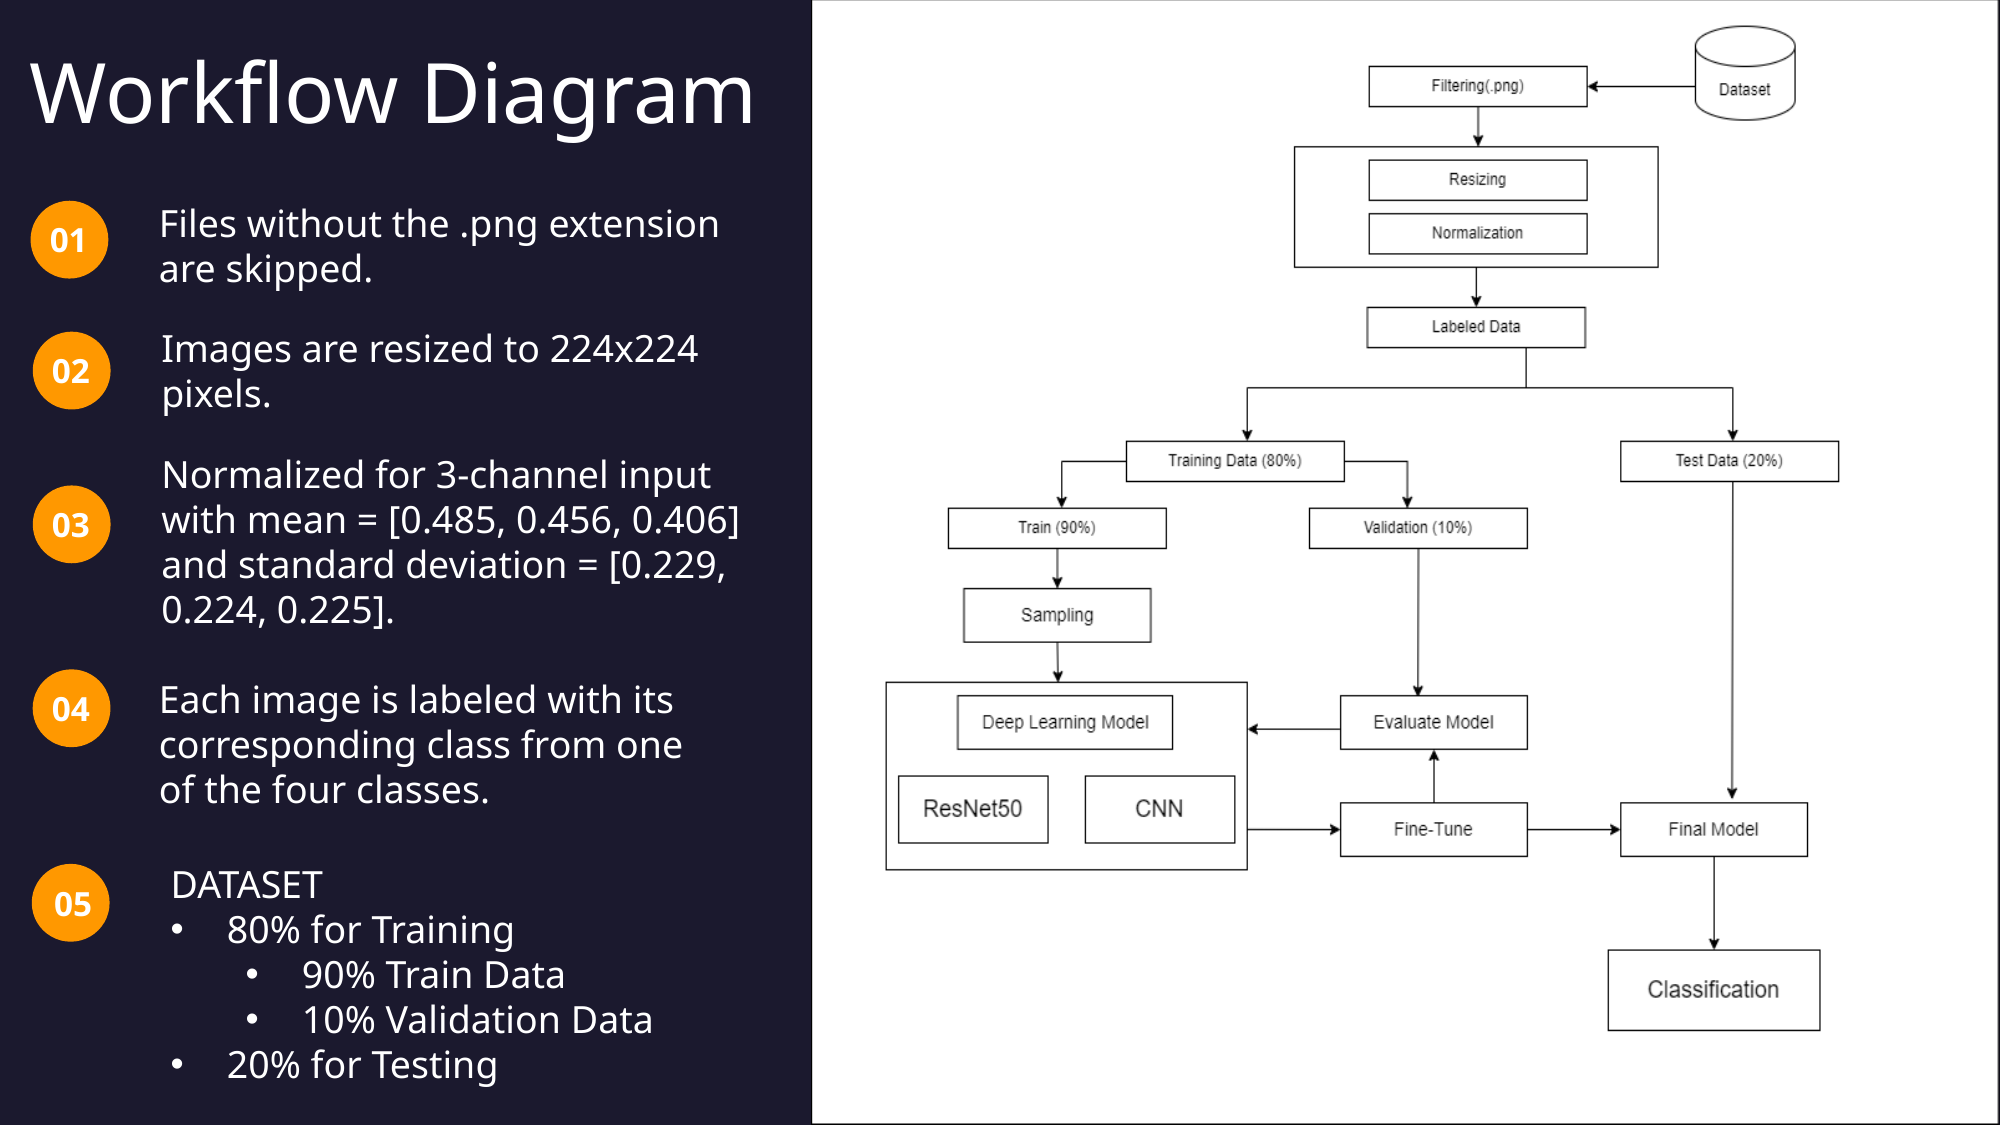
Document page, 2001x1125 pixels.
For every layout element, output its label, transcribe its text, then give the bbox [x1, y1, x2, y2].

text_box [37, 863, 104, 882]
text_box 01 [29, 219, 108, 260]
text_box 04 [31, 688, 110, 728]
text_box [38, 391, 105, 410]
text_box DATASET 80% for Training 90% Train Data 10% Validation Data 20% for Testing [155, 929, 754, 1017]
text_box [36, 260, 103, 279]
text_box 02 [31, 350, 110, 391]
text_box [37, 923, 104, 942]
text_box 03 [31, 504, 110, 545]
text_box Normalized for 3-channel input with mean = [0.485, 0.456, 0.406] and standard deviation = [0.229, 0.224, 0.225]. [146, 502, 779, 581]
text_box Images are resized to 224x224 pixels. [146, 331, 779, 410]
text_box [38, 728, 106, 748]
text_box [38, 545, 105, 564]
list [811, 0, 2000, 1125]
text_box Files without the .png extension are skipped. [144, 205, 742, 284]
text_box [38, 669, 105, 688]
text_box [38, 331, 105, 350]
text_box [36, 200, 103, 219]
text_box 05 [34, 882, 113, 923]
text_box [38, 485, 105, 504]
title Workflow Diagram [29, 0, 765, 142]
text_box Each image is labeled with its corresponding class from one of the four classes. [144, 704, 742, 783]
